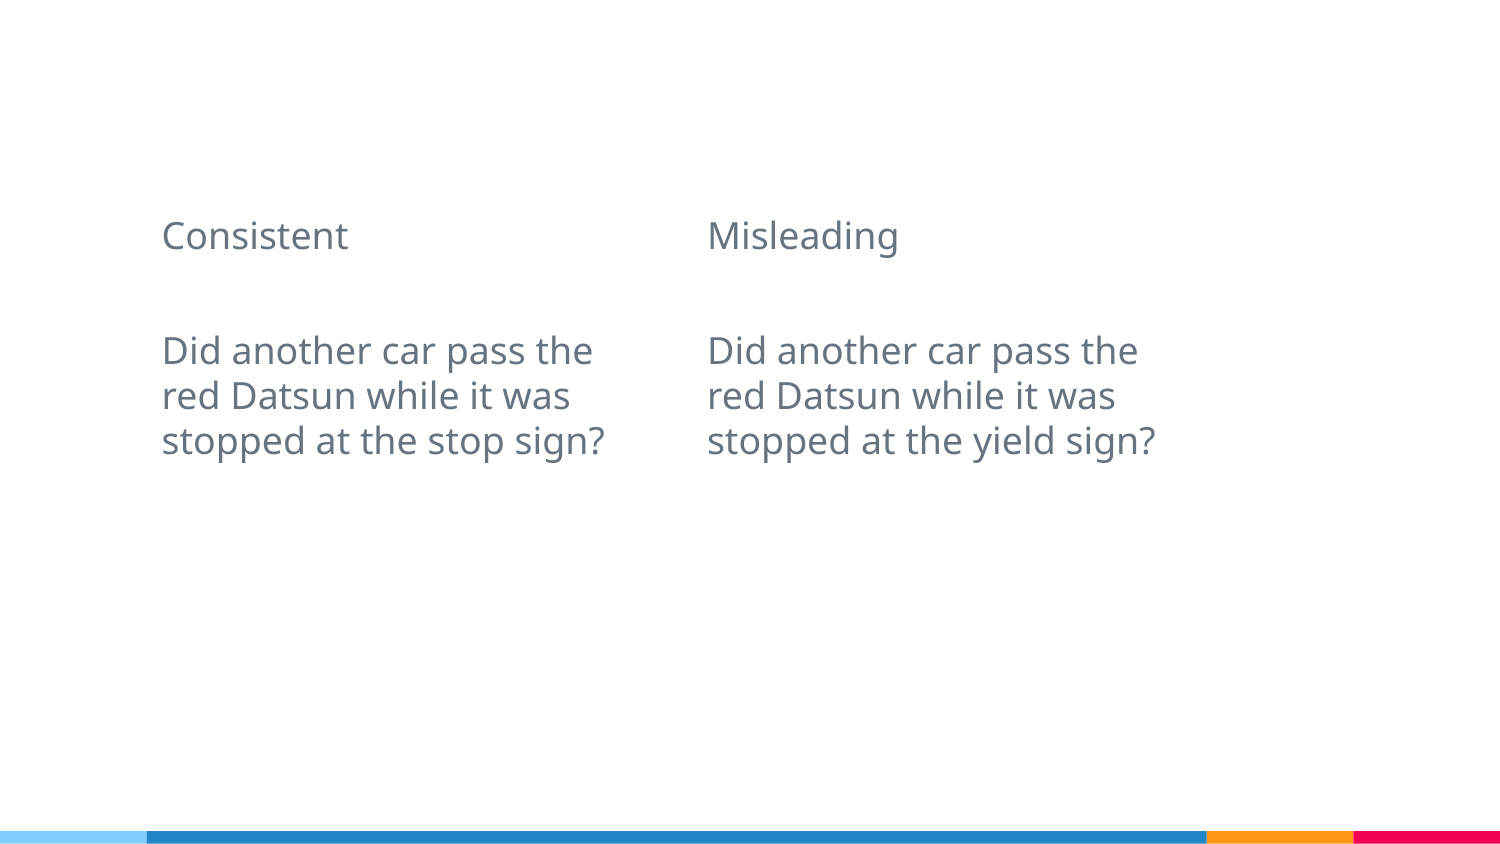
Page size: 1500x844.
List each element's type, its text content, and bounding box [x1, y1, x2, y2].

list Misleading Did another car pass the red Datsun while it was stopped at the yield sign? [692, 196, 1207, 808]
list Consistent Did another car pass the red Datsun while it was stopped at the stop sign? [146, 196, 662, 808]
